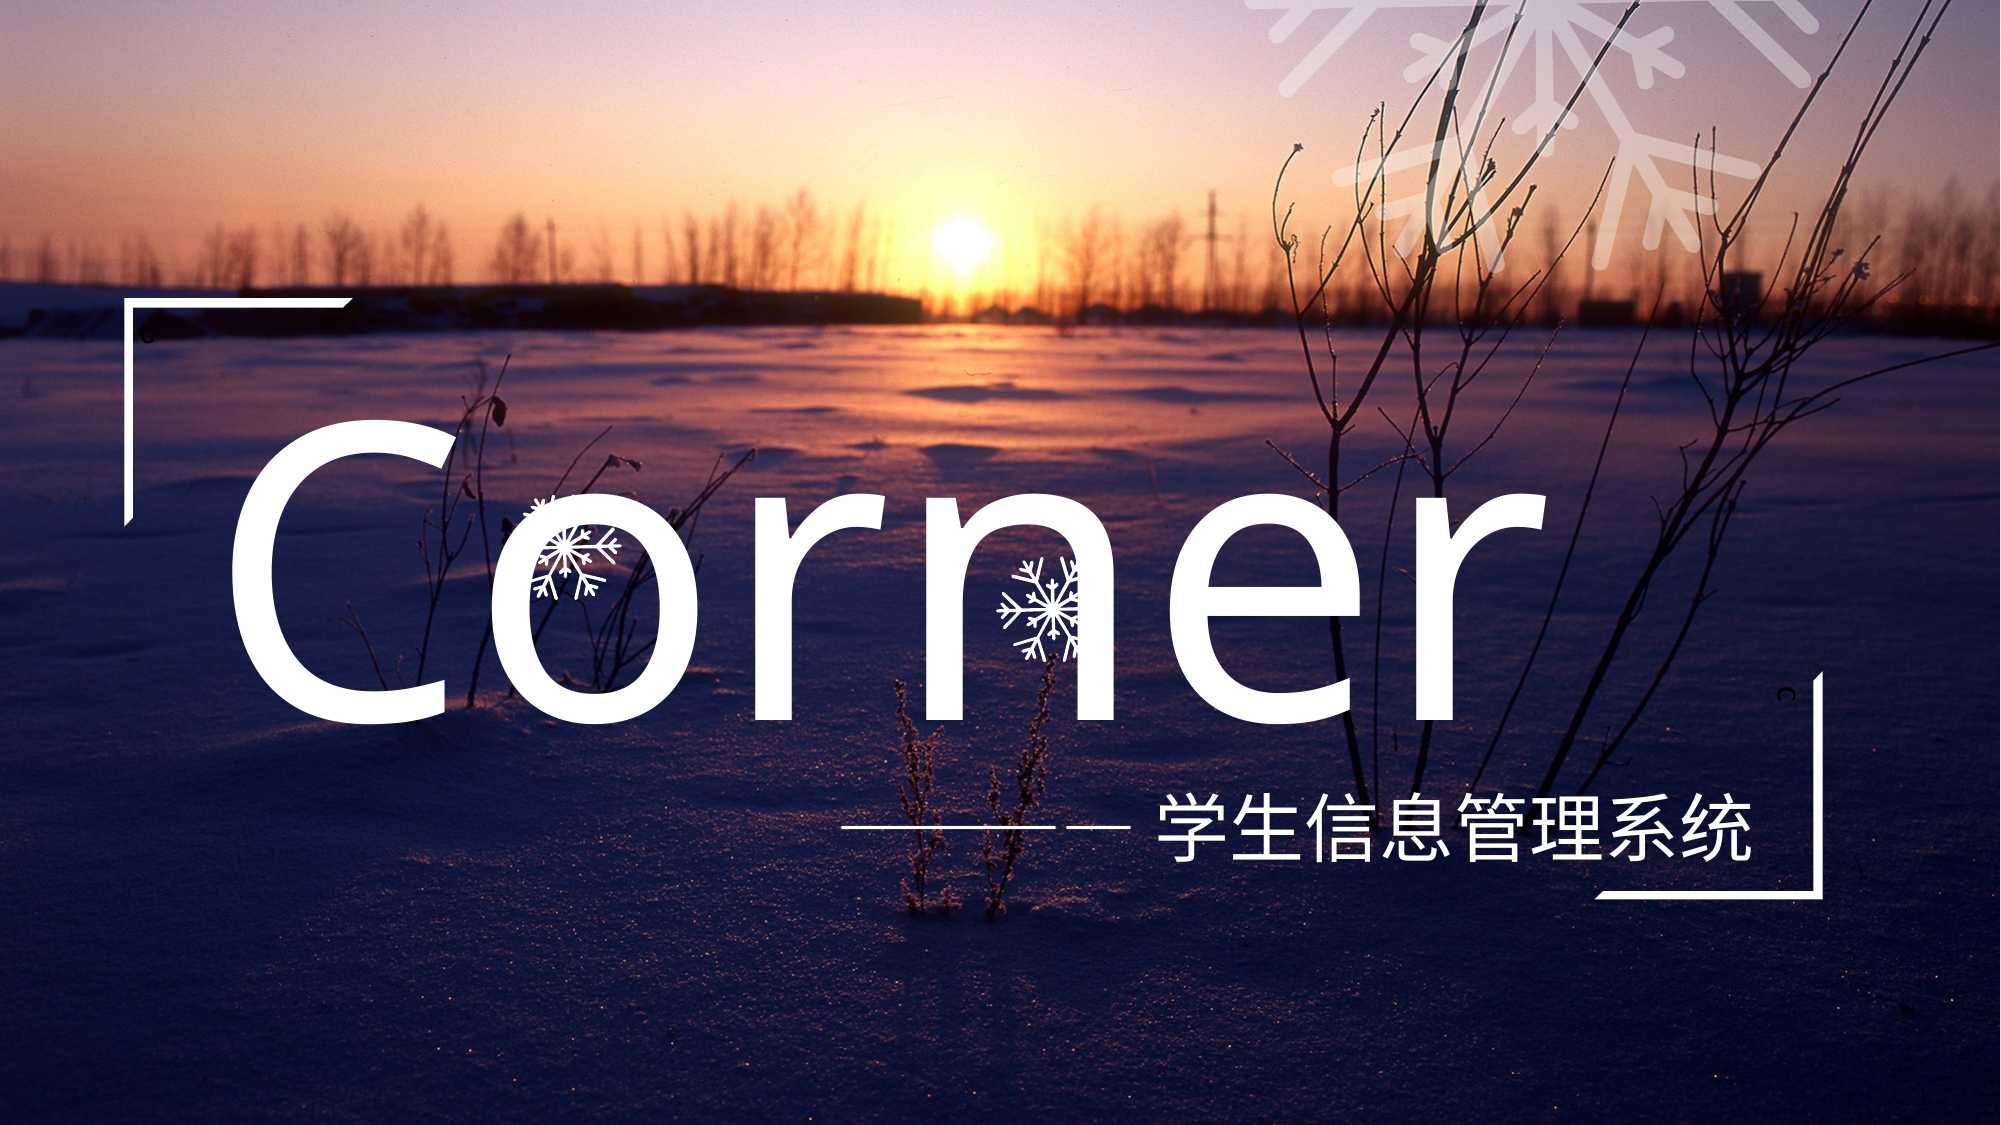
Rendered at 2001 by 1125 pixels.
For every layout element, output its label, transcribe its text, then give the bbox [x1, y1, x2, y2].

picture [0, 0, 2001, 1125]
text_box ————学生信息管理系统 [821, 773, 1770, 879]
text_box [1244, 0, 1820, 274]
text_box c [1594, 671, 1823, 900]
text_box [184, 297, 1576, 816]
text_box c [124, 298, 182, 527]
